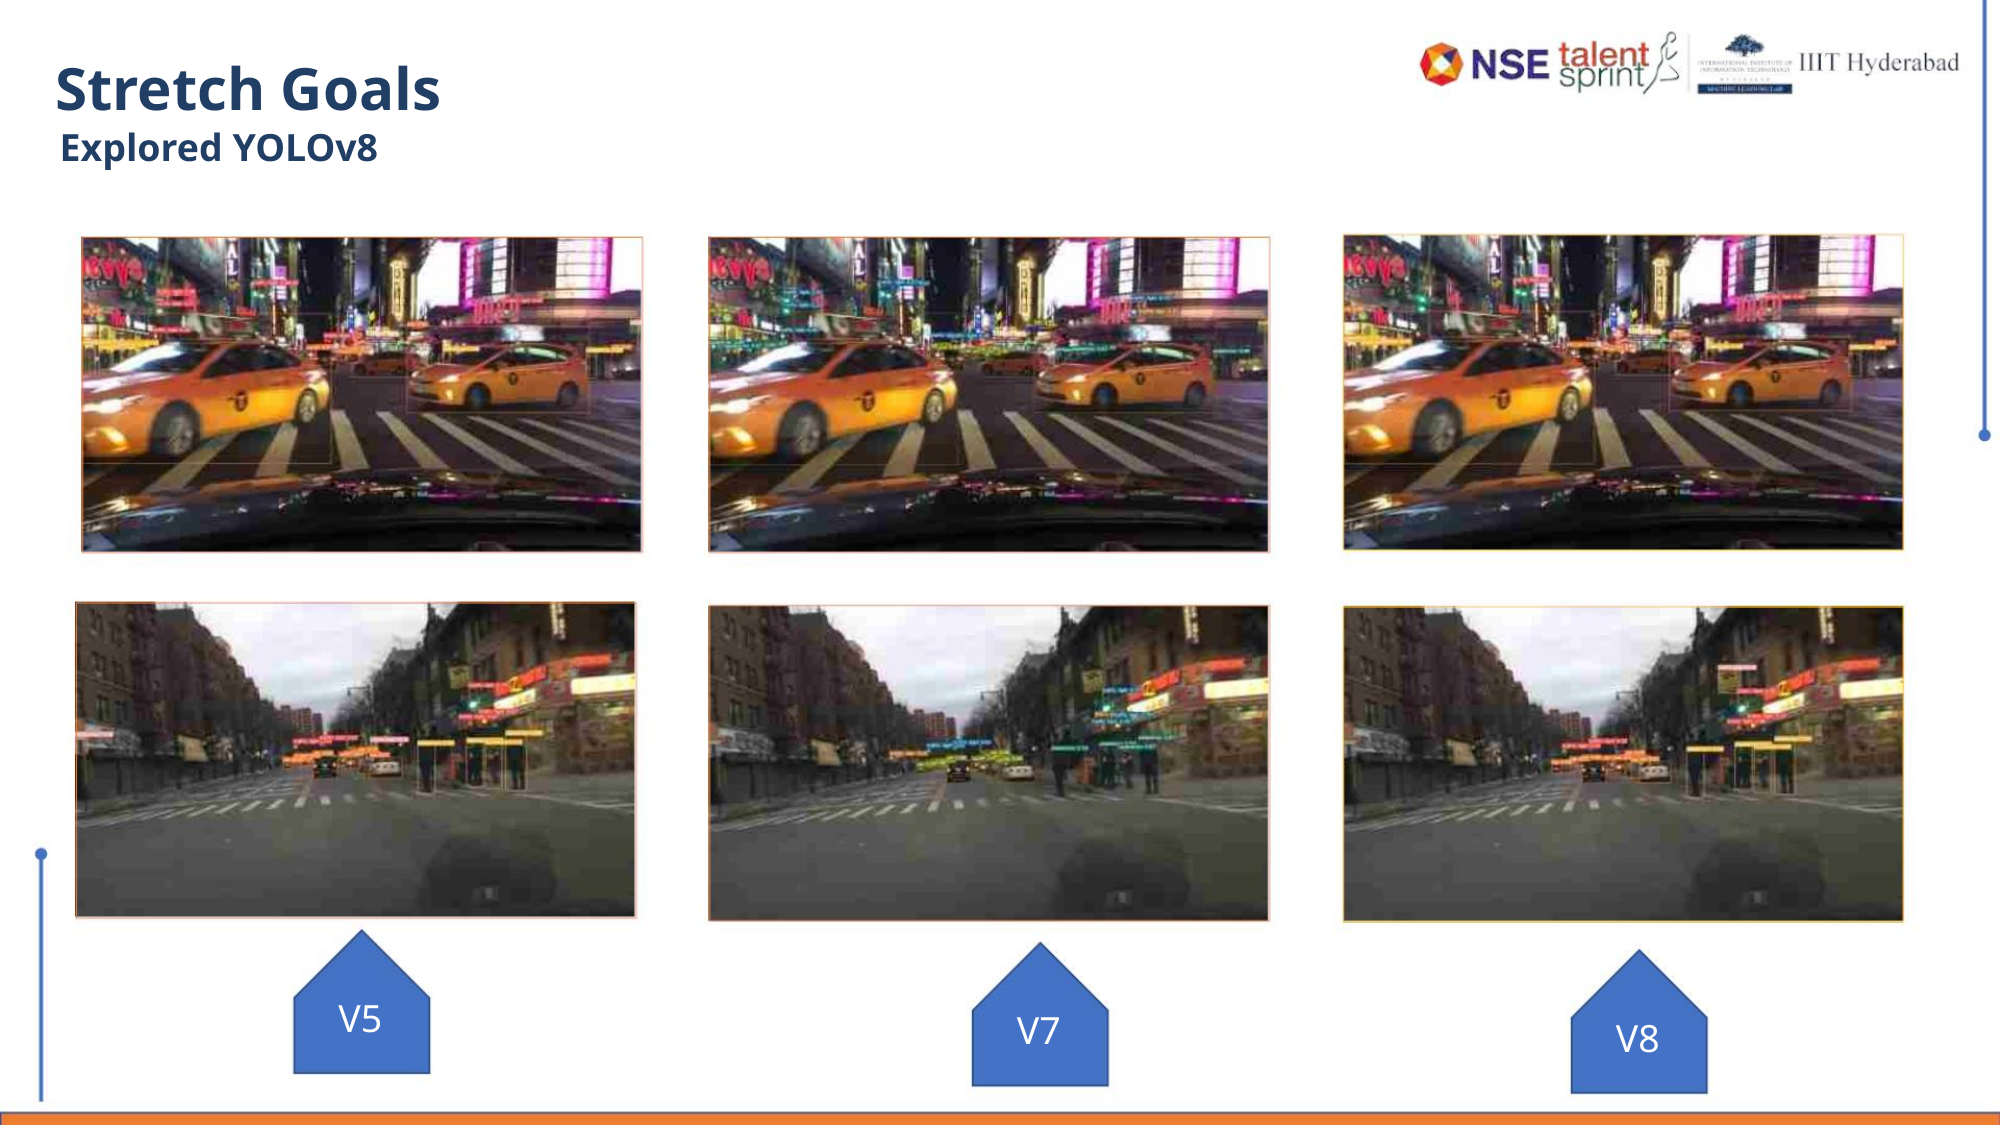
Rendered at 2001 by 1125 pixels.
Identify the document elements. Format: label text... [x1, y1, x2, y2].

text_box V5 [338, 997, 410, 1040]
text_box Stretch Goals Explored YOLOv8 [55, 56, 460, 170]
text_box V7 [1016, 1010, 1088, 1053]
text_box [0, 0, 2000, 1125]
text_box V8 [1615, 1017, 1687, 1060]
